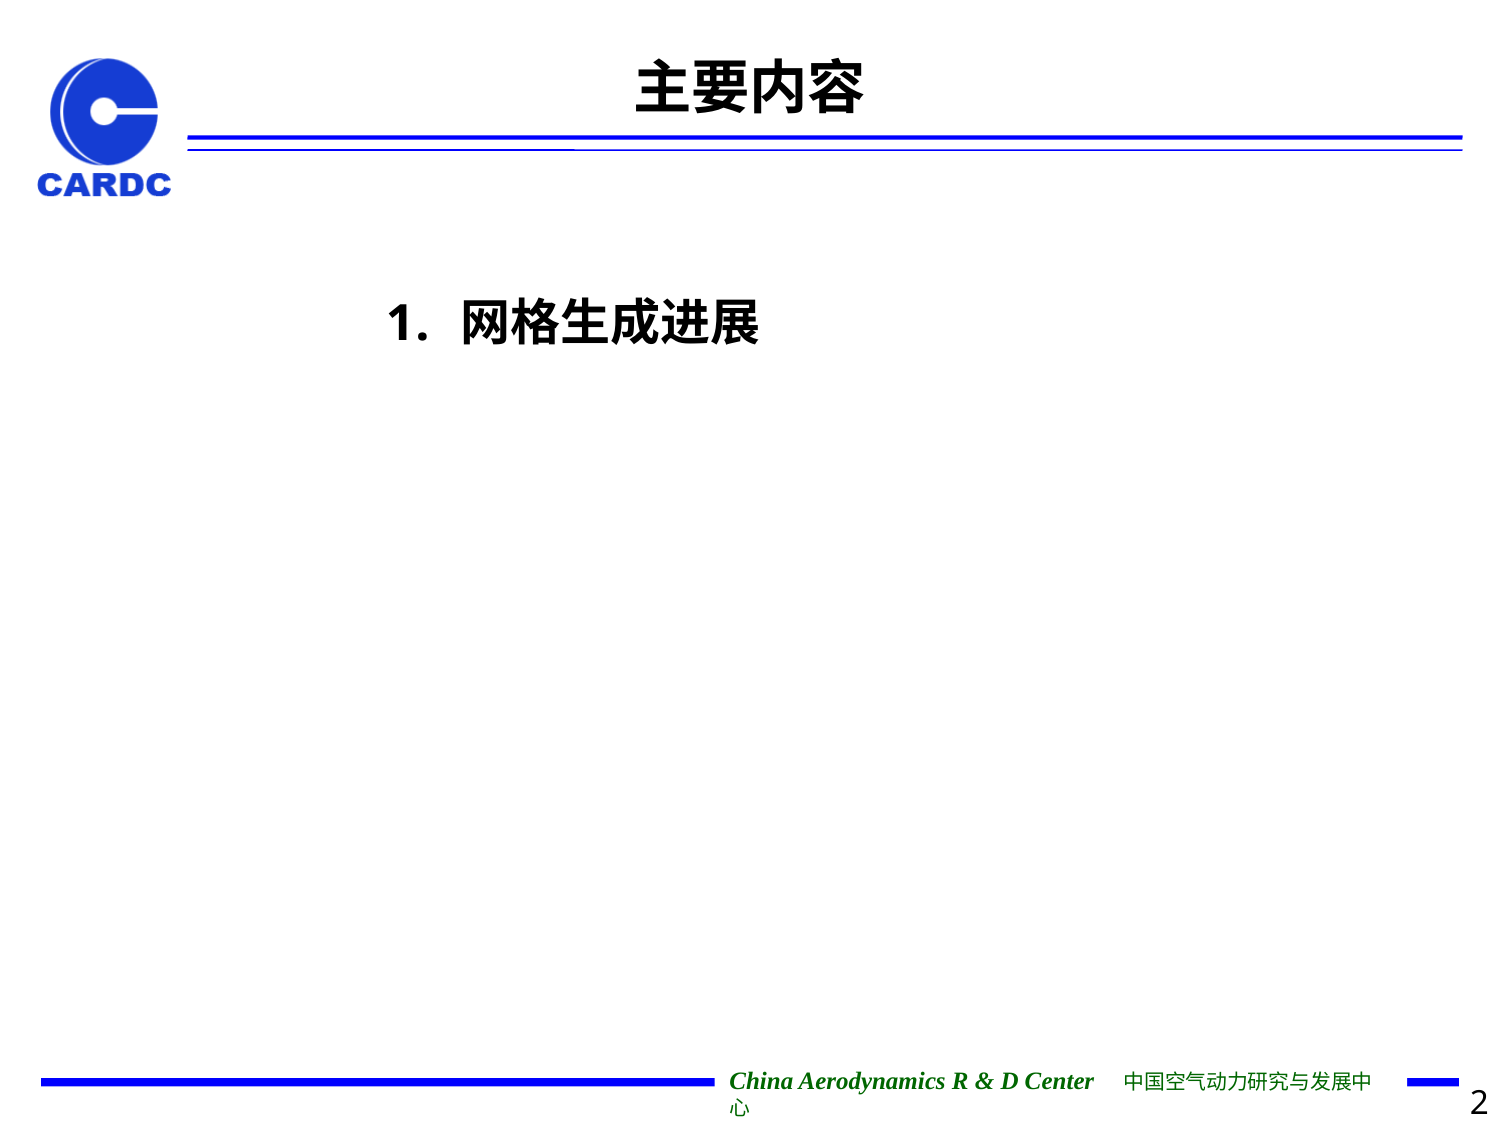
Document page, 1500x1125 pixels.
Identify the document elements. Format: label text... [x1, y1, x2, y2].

text_box 2 [1412, 1074, 1500, 1125]
text_box 网格生成进展 [371, 193, 776, 358]
text_box 主要内容 [618, 42, 882, 128]
picture [27, 54, 178, 206]
